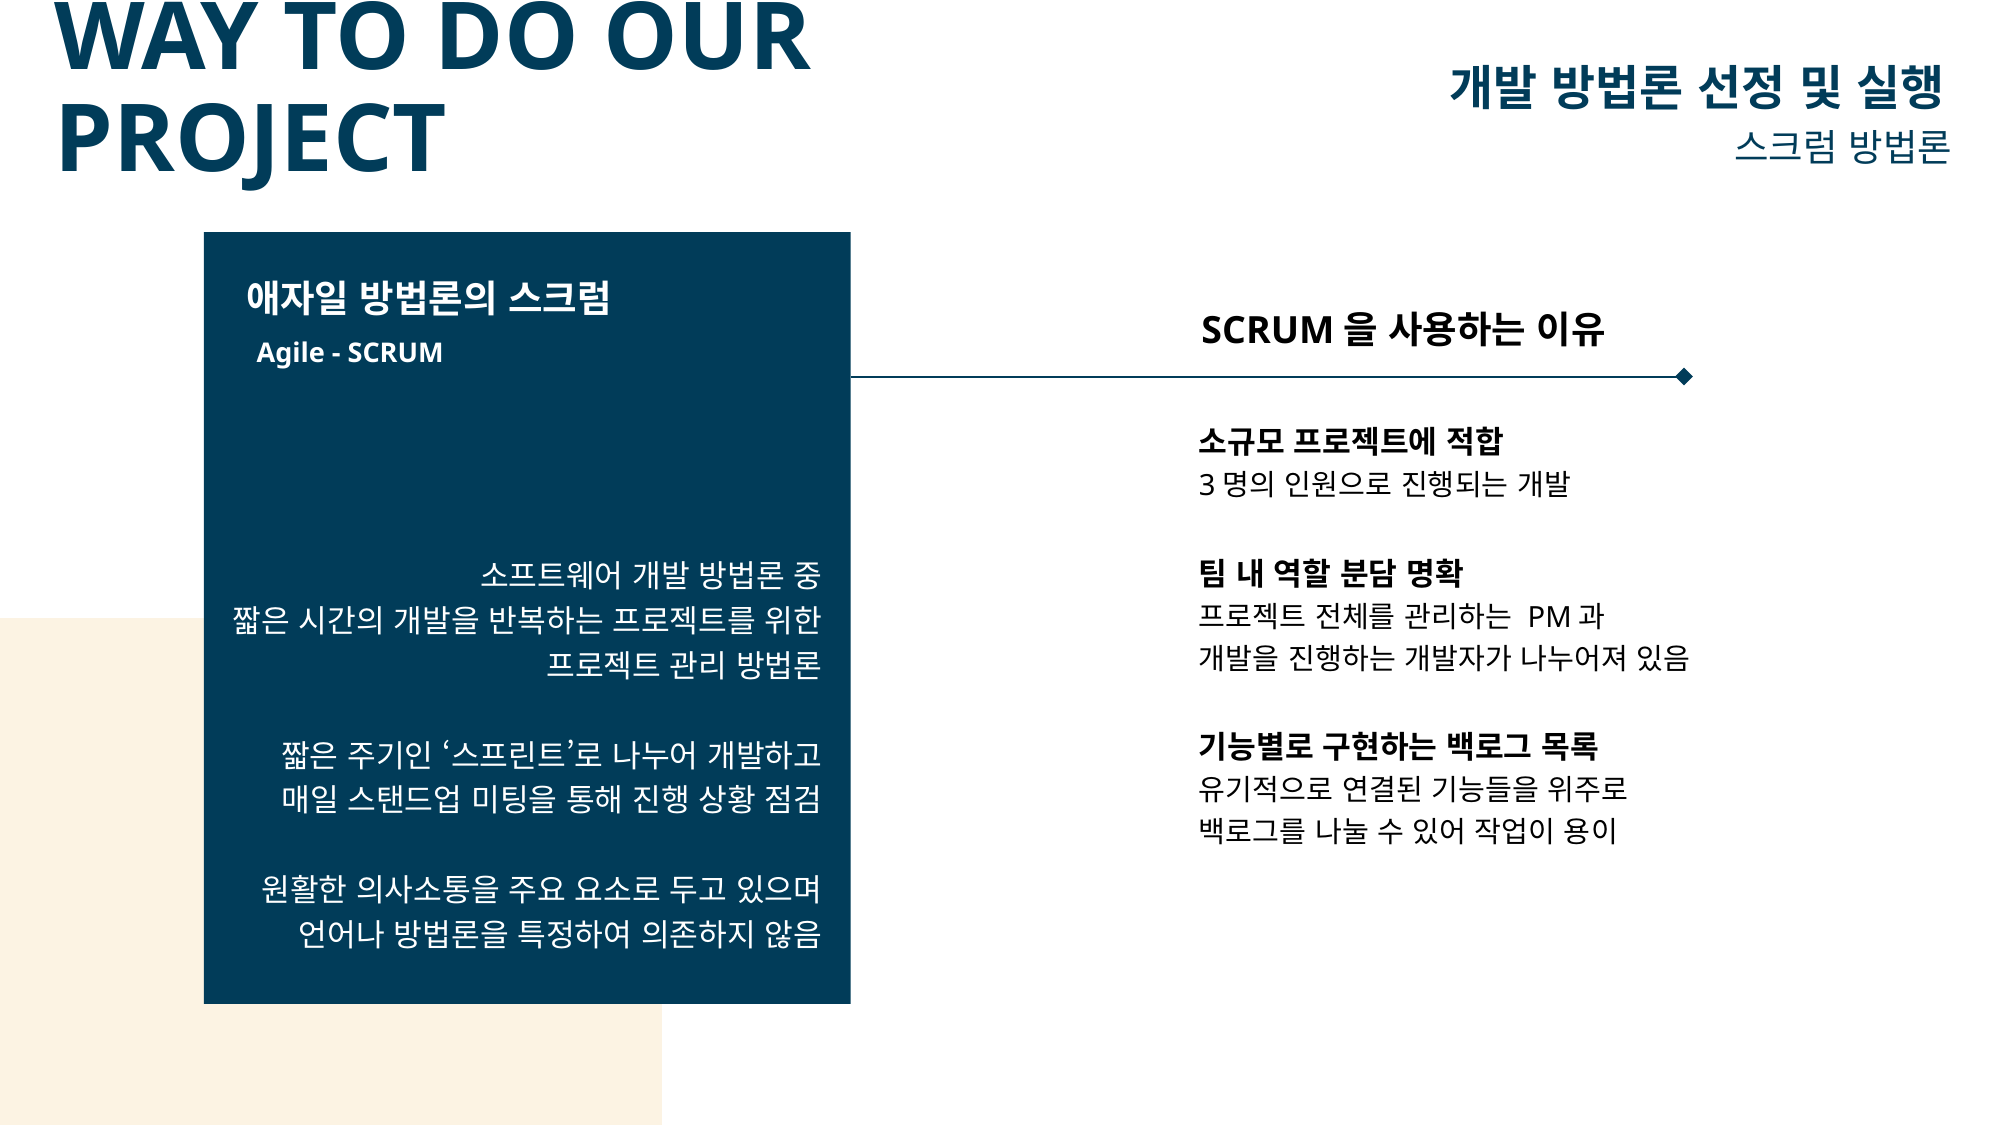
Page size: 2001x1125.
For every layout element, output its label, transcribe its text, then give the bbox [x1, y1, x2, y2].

text_box 소규모 프로젝트에 적합 3명의 인원으로 진행되는 개발 팀 내 역할 분담 명확 프로젝트 전체를 관리하는 PM과 개발을 진행하는 개발자가 나누어져 있음 기능별로 구현하는 백로그 목록 유기적으로 연결된 기능들을 위주로 백로그를 나눌 수 있어 작업이 용이 [1184, 407, 1706, 856]
text_box 스크럼 방법론 [1719, 116, 1967, 176]
text_box SCRUM을 사용하는 이유 [1186, 298, 1621, 358]
text_box [203, 231, 852, 1005]
text_box 애자일 방법론의 스크럼 [231, 267, 627, 328]
text_box [0, 617, 663, 1125]
text_box 소프트웨어 개발 방법론 중 짧은 시간의 개발을 반복하는 프로젝트를 위한 프로젝트 관리 방법론 짧은 주기인 ‘스프린트’로 나누어 개발하고 매일 스탠드업 미팅을 통해 진행 상황 점검 원활한 의사소통을 주요 요소로 두고 있으며 언어나 방법론을 특정하여 의존하지 않음 [217, 541, 838, 961]
title WAY TO DO OUR PROJECT [39, 34, 907, 147]
text_box [1674, 366, 1695, 387]
list 개발 방법론 선정 및 실행 [1198, 34, 1961, 147]
text_box Agile - SCRUM [241, 328, 459, 376]
